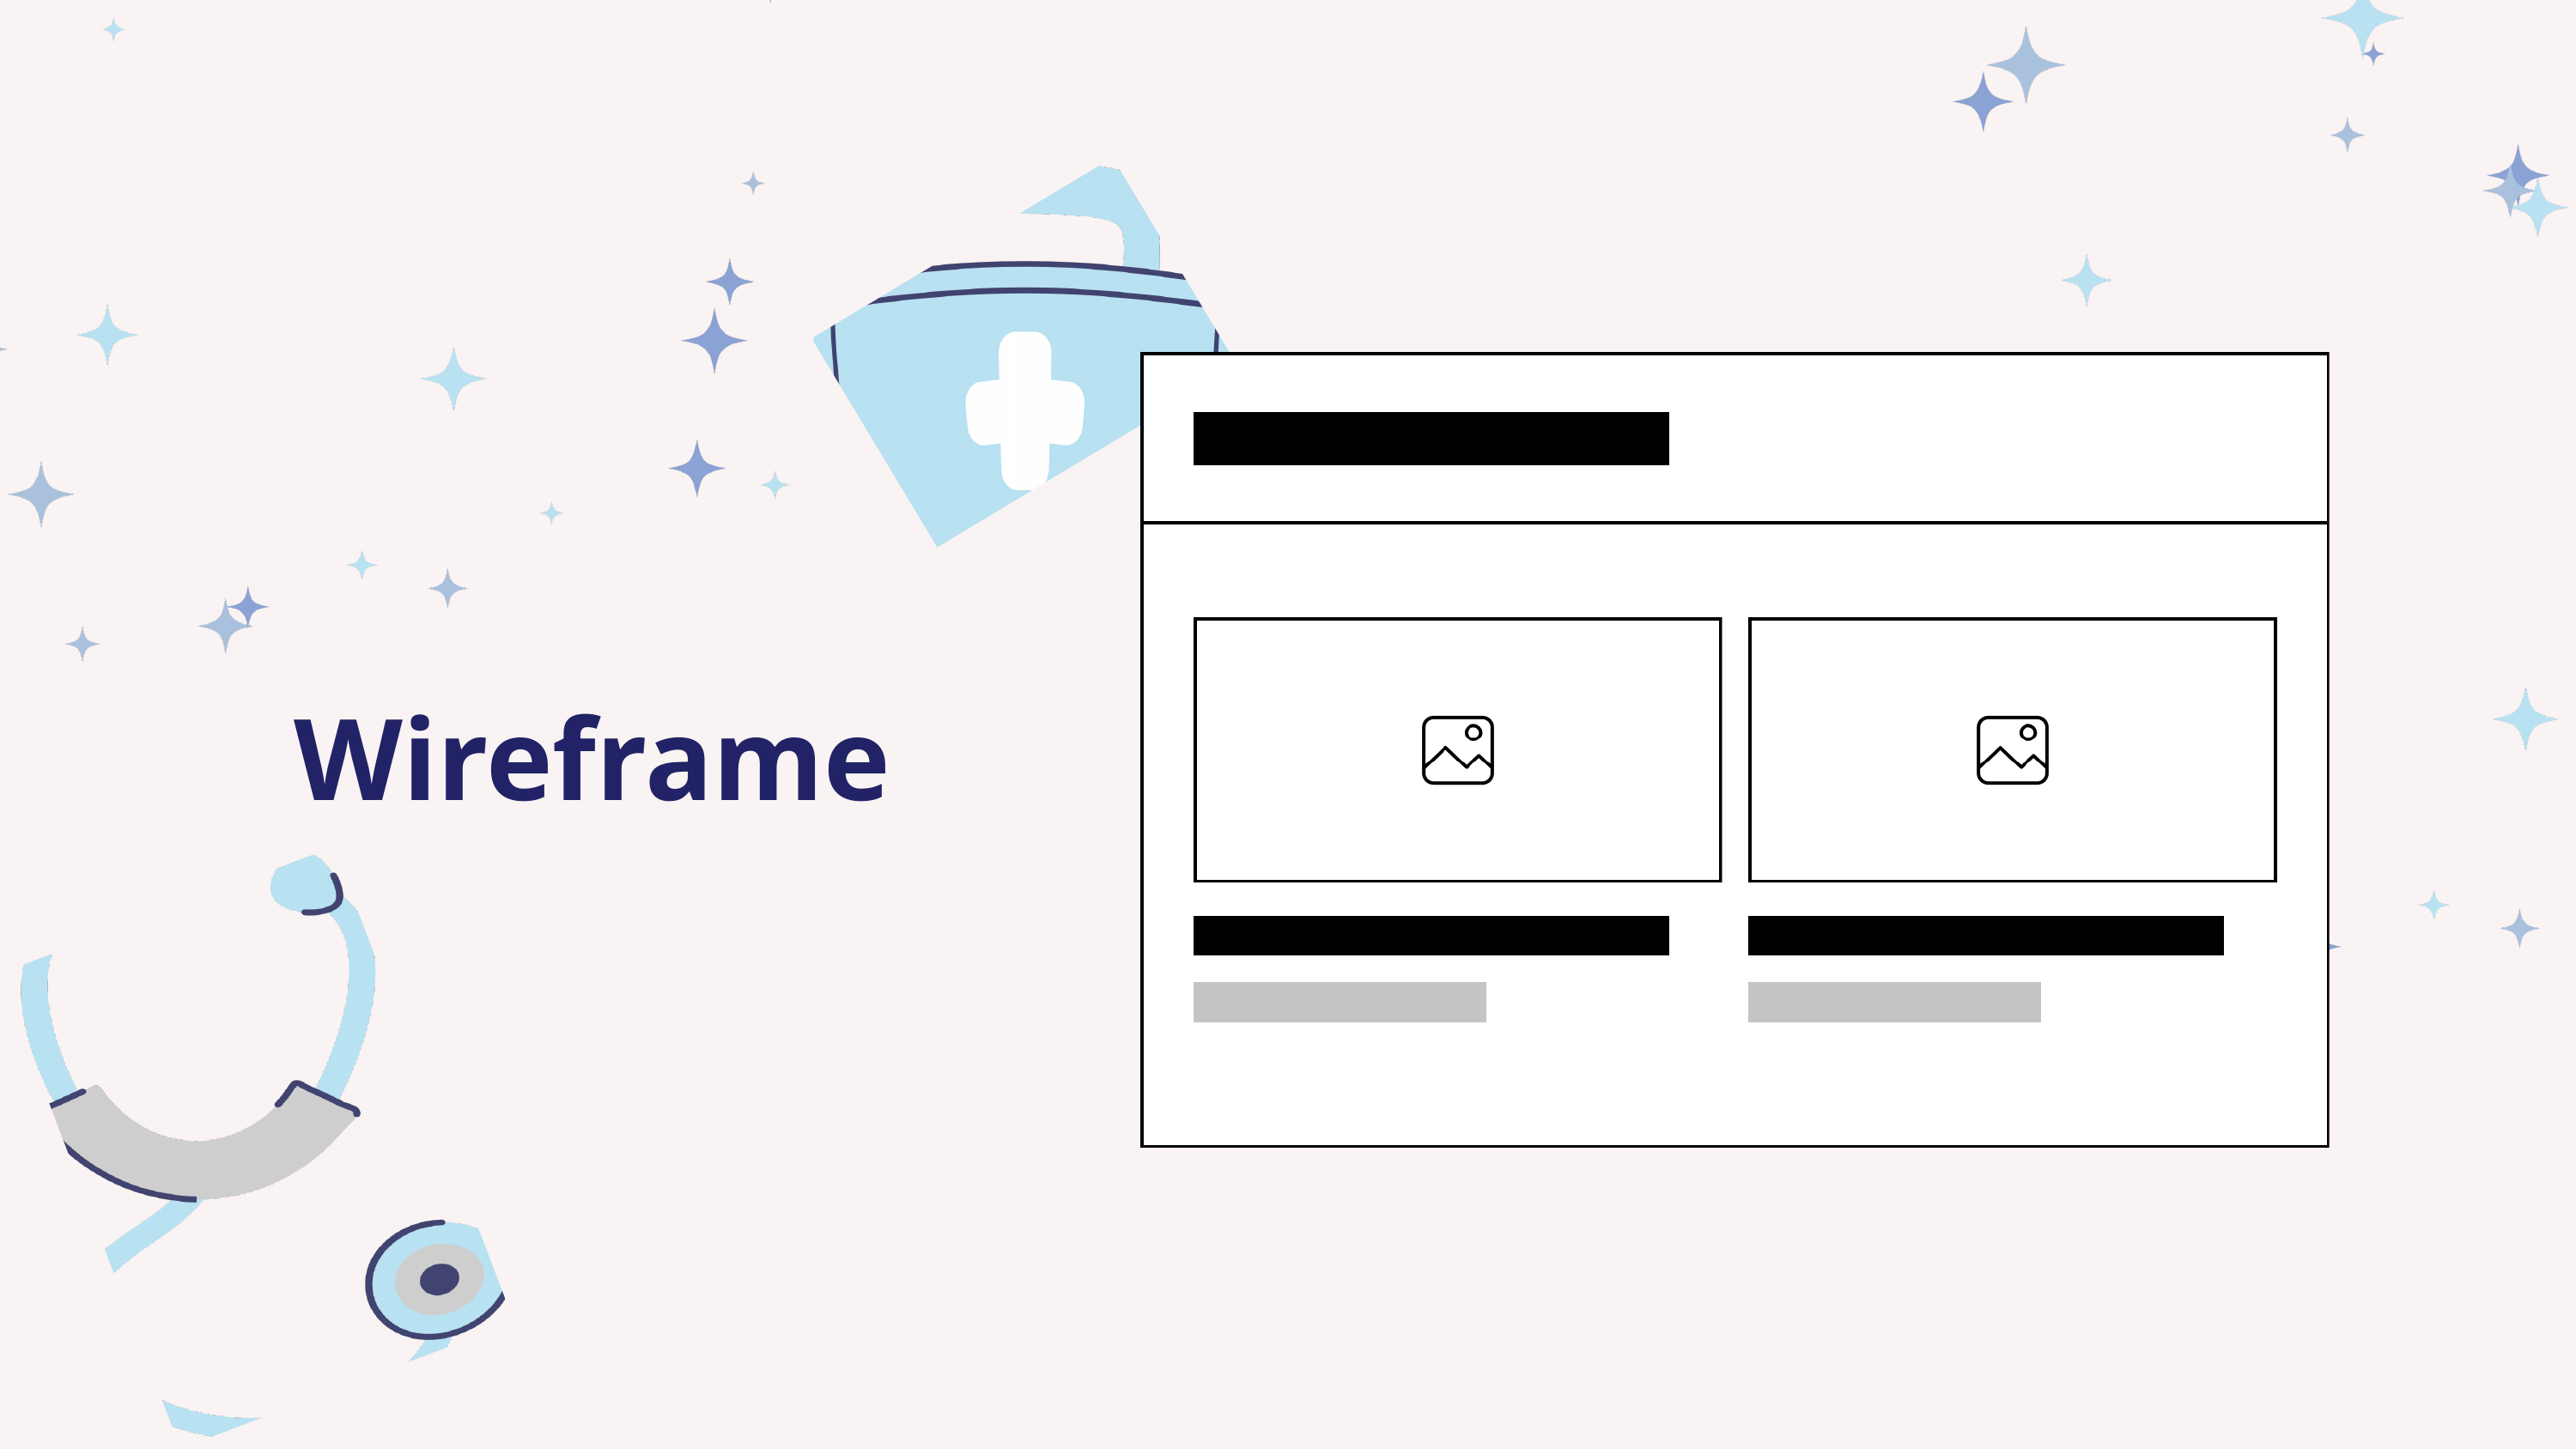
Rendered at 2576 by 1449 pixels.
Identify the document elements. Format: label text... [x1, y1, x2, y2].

text_box [0, 846, 514, 1449]
text_box [1140, 352, 2330, 1149]
text_box [0, 0, 812, 662]
text_box [812, 157, 1230, 548]
text_box Wireframe [0, 665, 1483, 823]
text_box [1774, 0, 2576, 1002]
